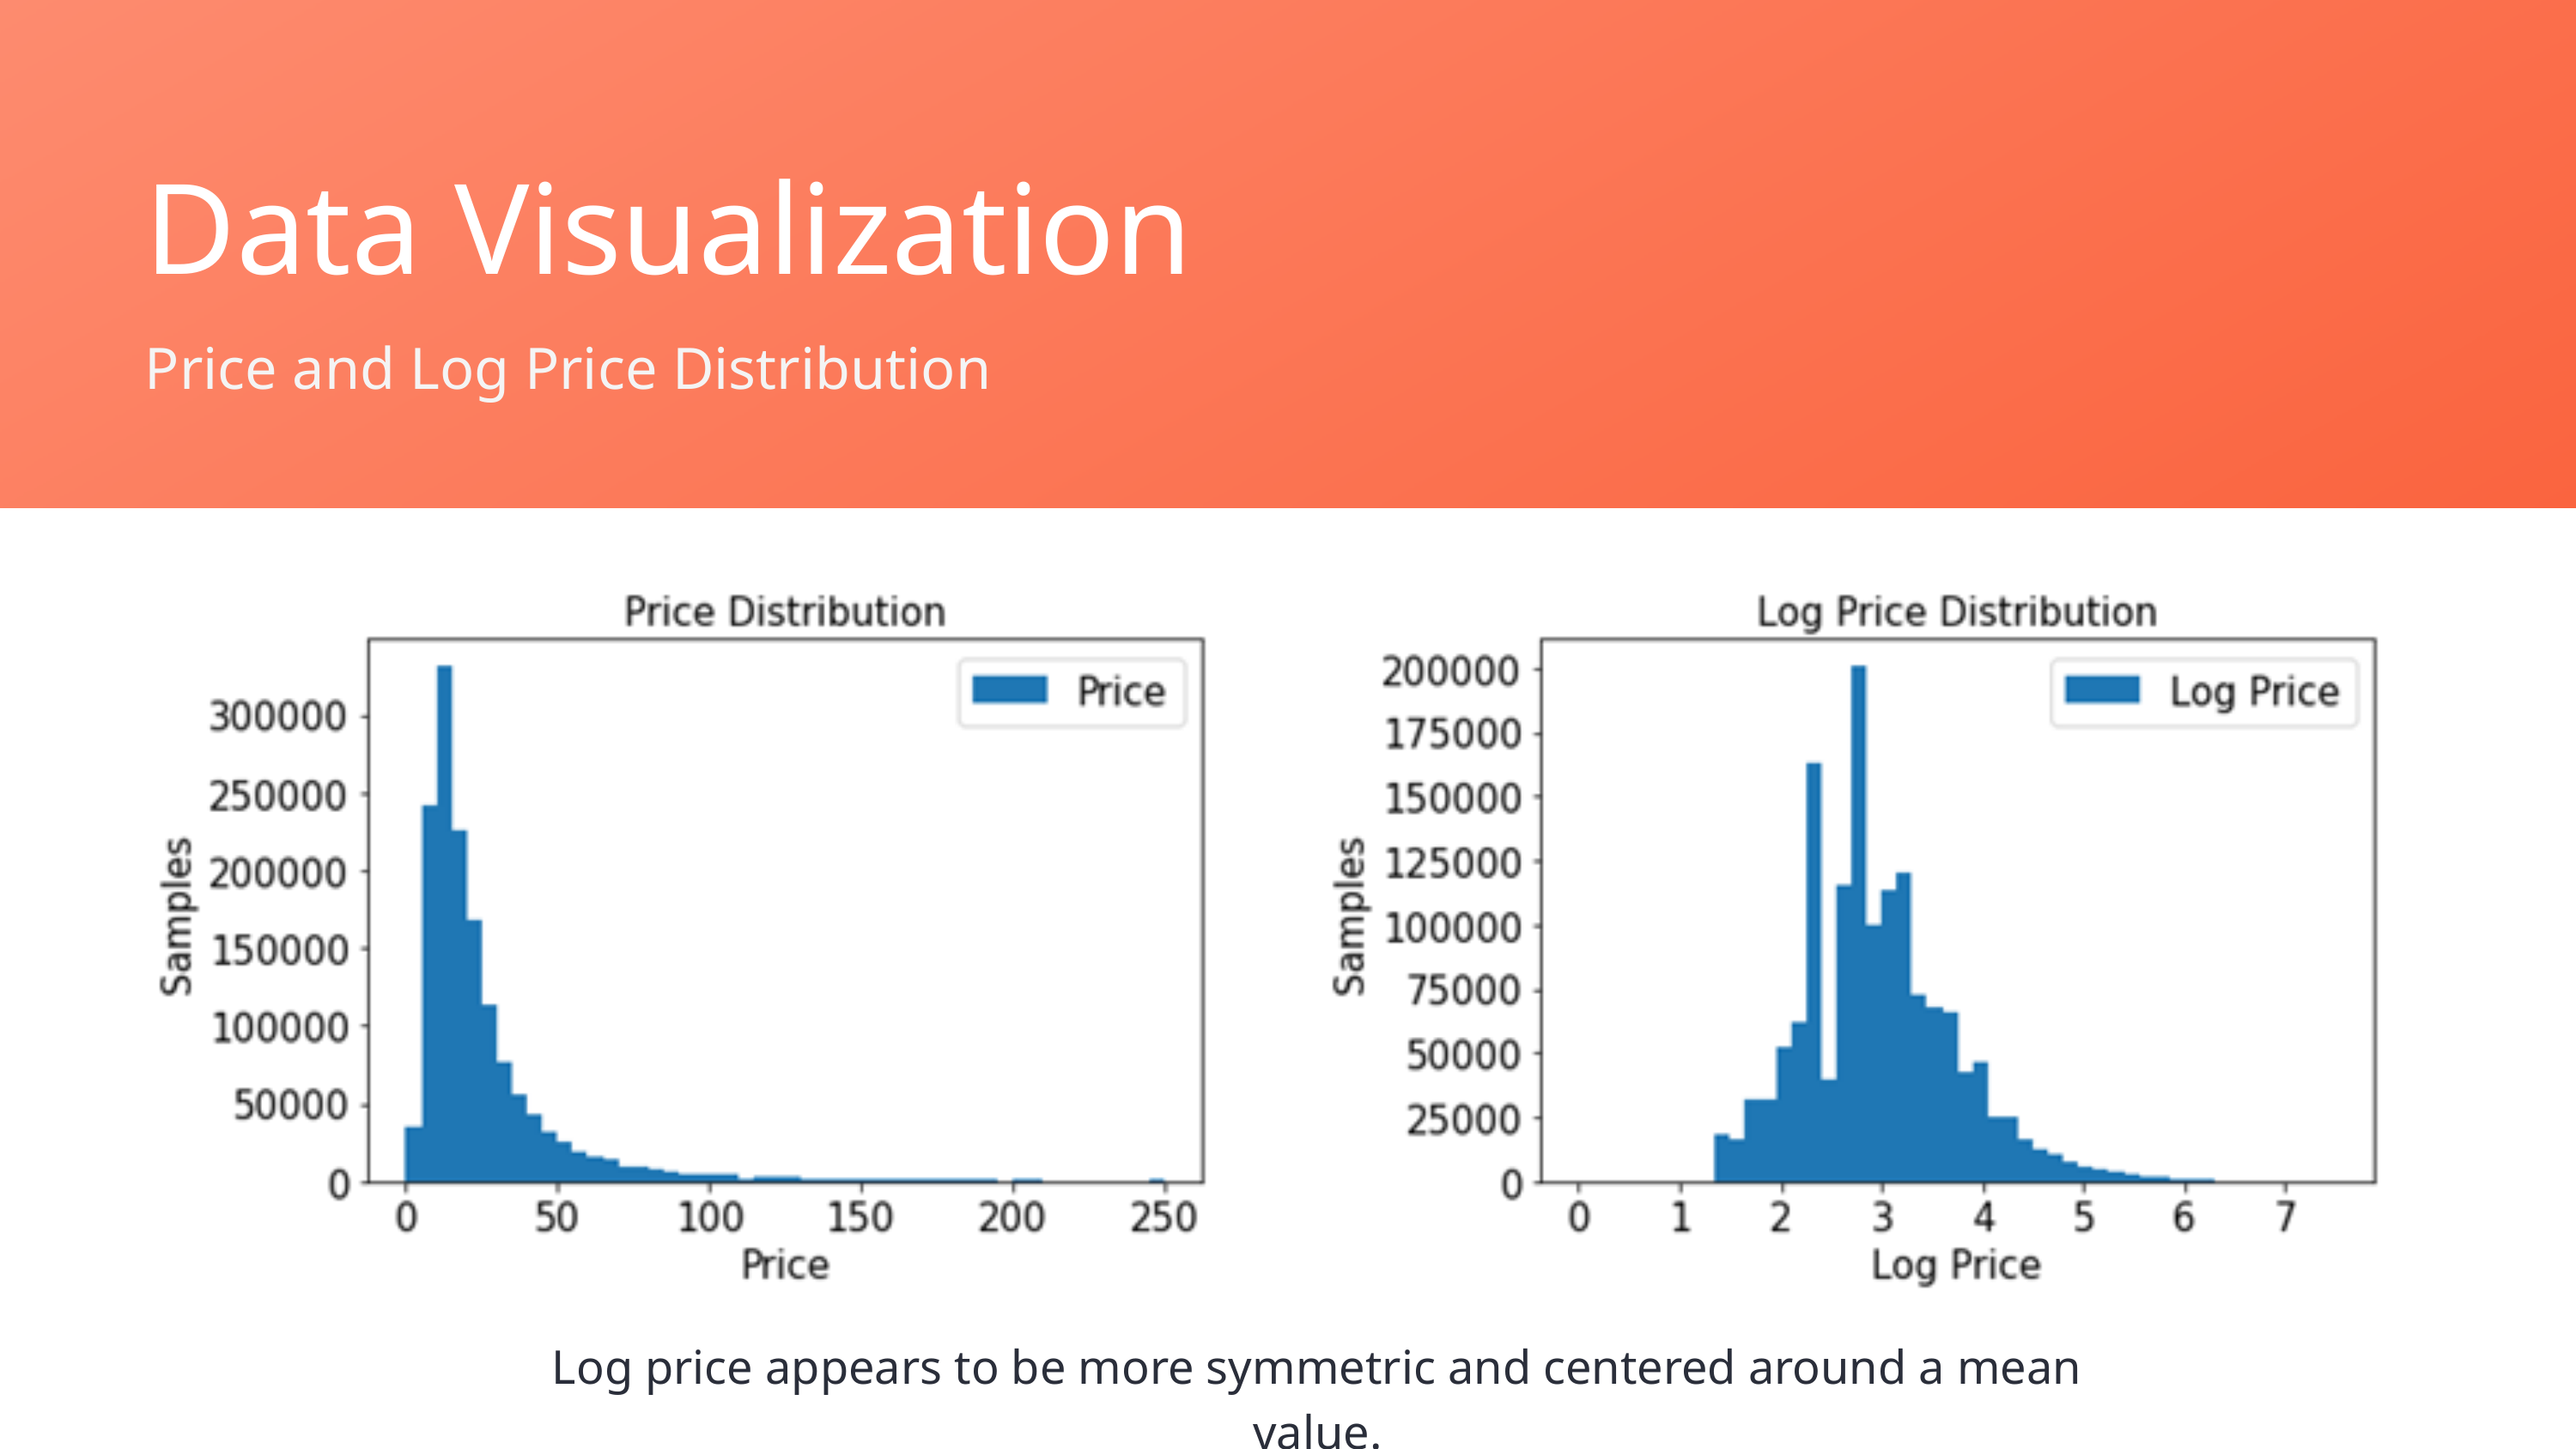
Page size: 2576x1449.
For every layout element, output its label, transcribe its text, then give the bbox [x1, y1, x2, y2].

picture [1317, 579, 2393, 1302]
picture [144, 579, 1220, 1302]
text_box Log price appears to be more symmetric and centered around a mean value. [491, 1328, 2143, 1449]
picture [0, 0, 2576, 509]
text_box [144, 144, 1844, 397]
